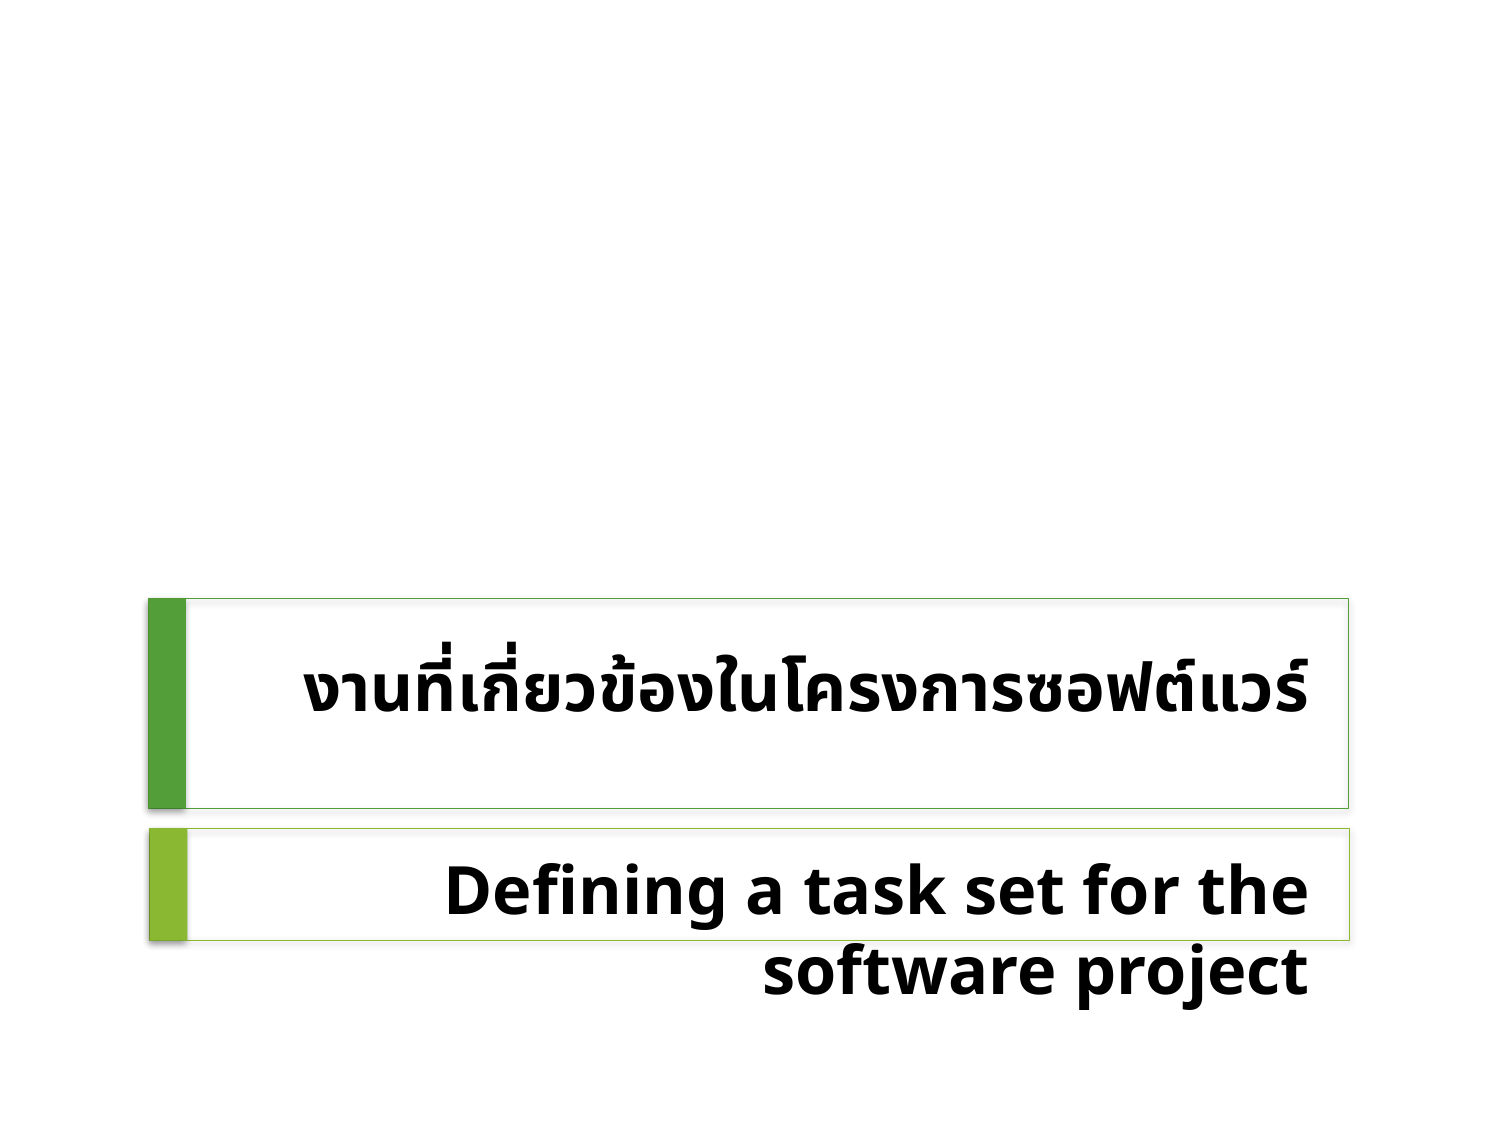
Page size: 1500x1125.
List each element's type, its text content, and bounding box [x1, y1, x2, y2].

subtitle Defining a task set for the software project [200, 840, 1325, 929]
title งานที่เกี่ยวข้องในโครงการซอฟต์แวร์ [200, 637, 1325, 800]
